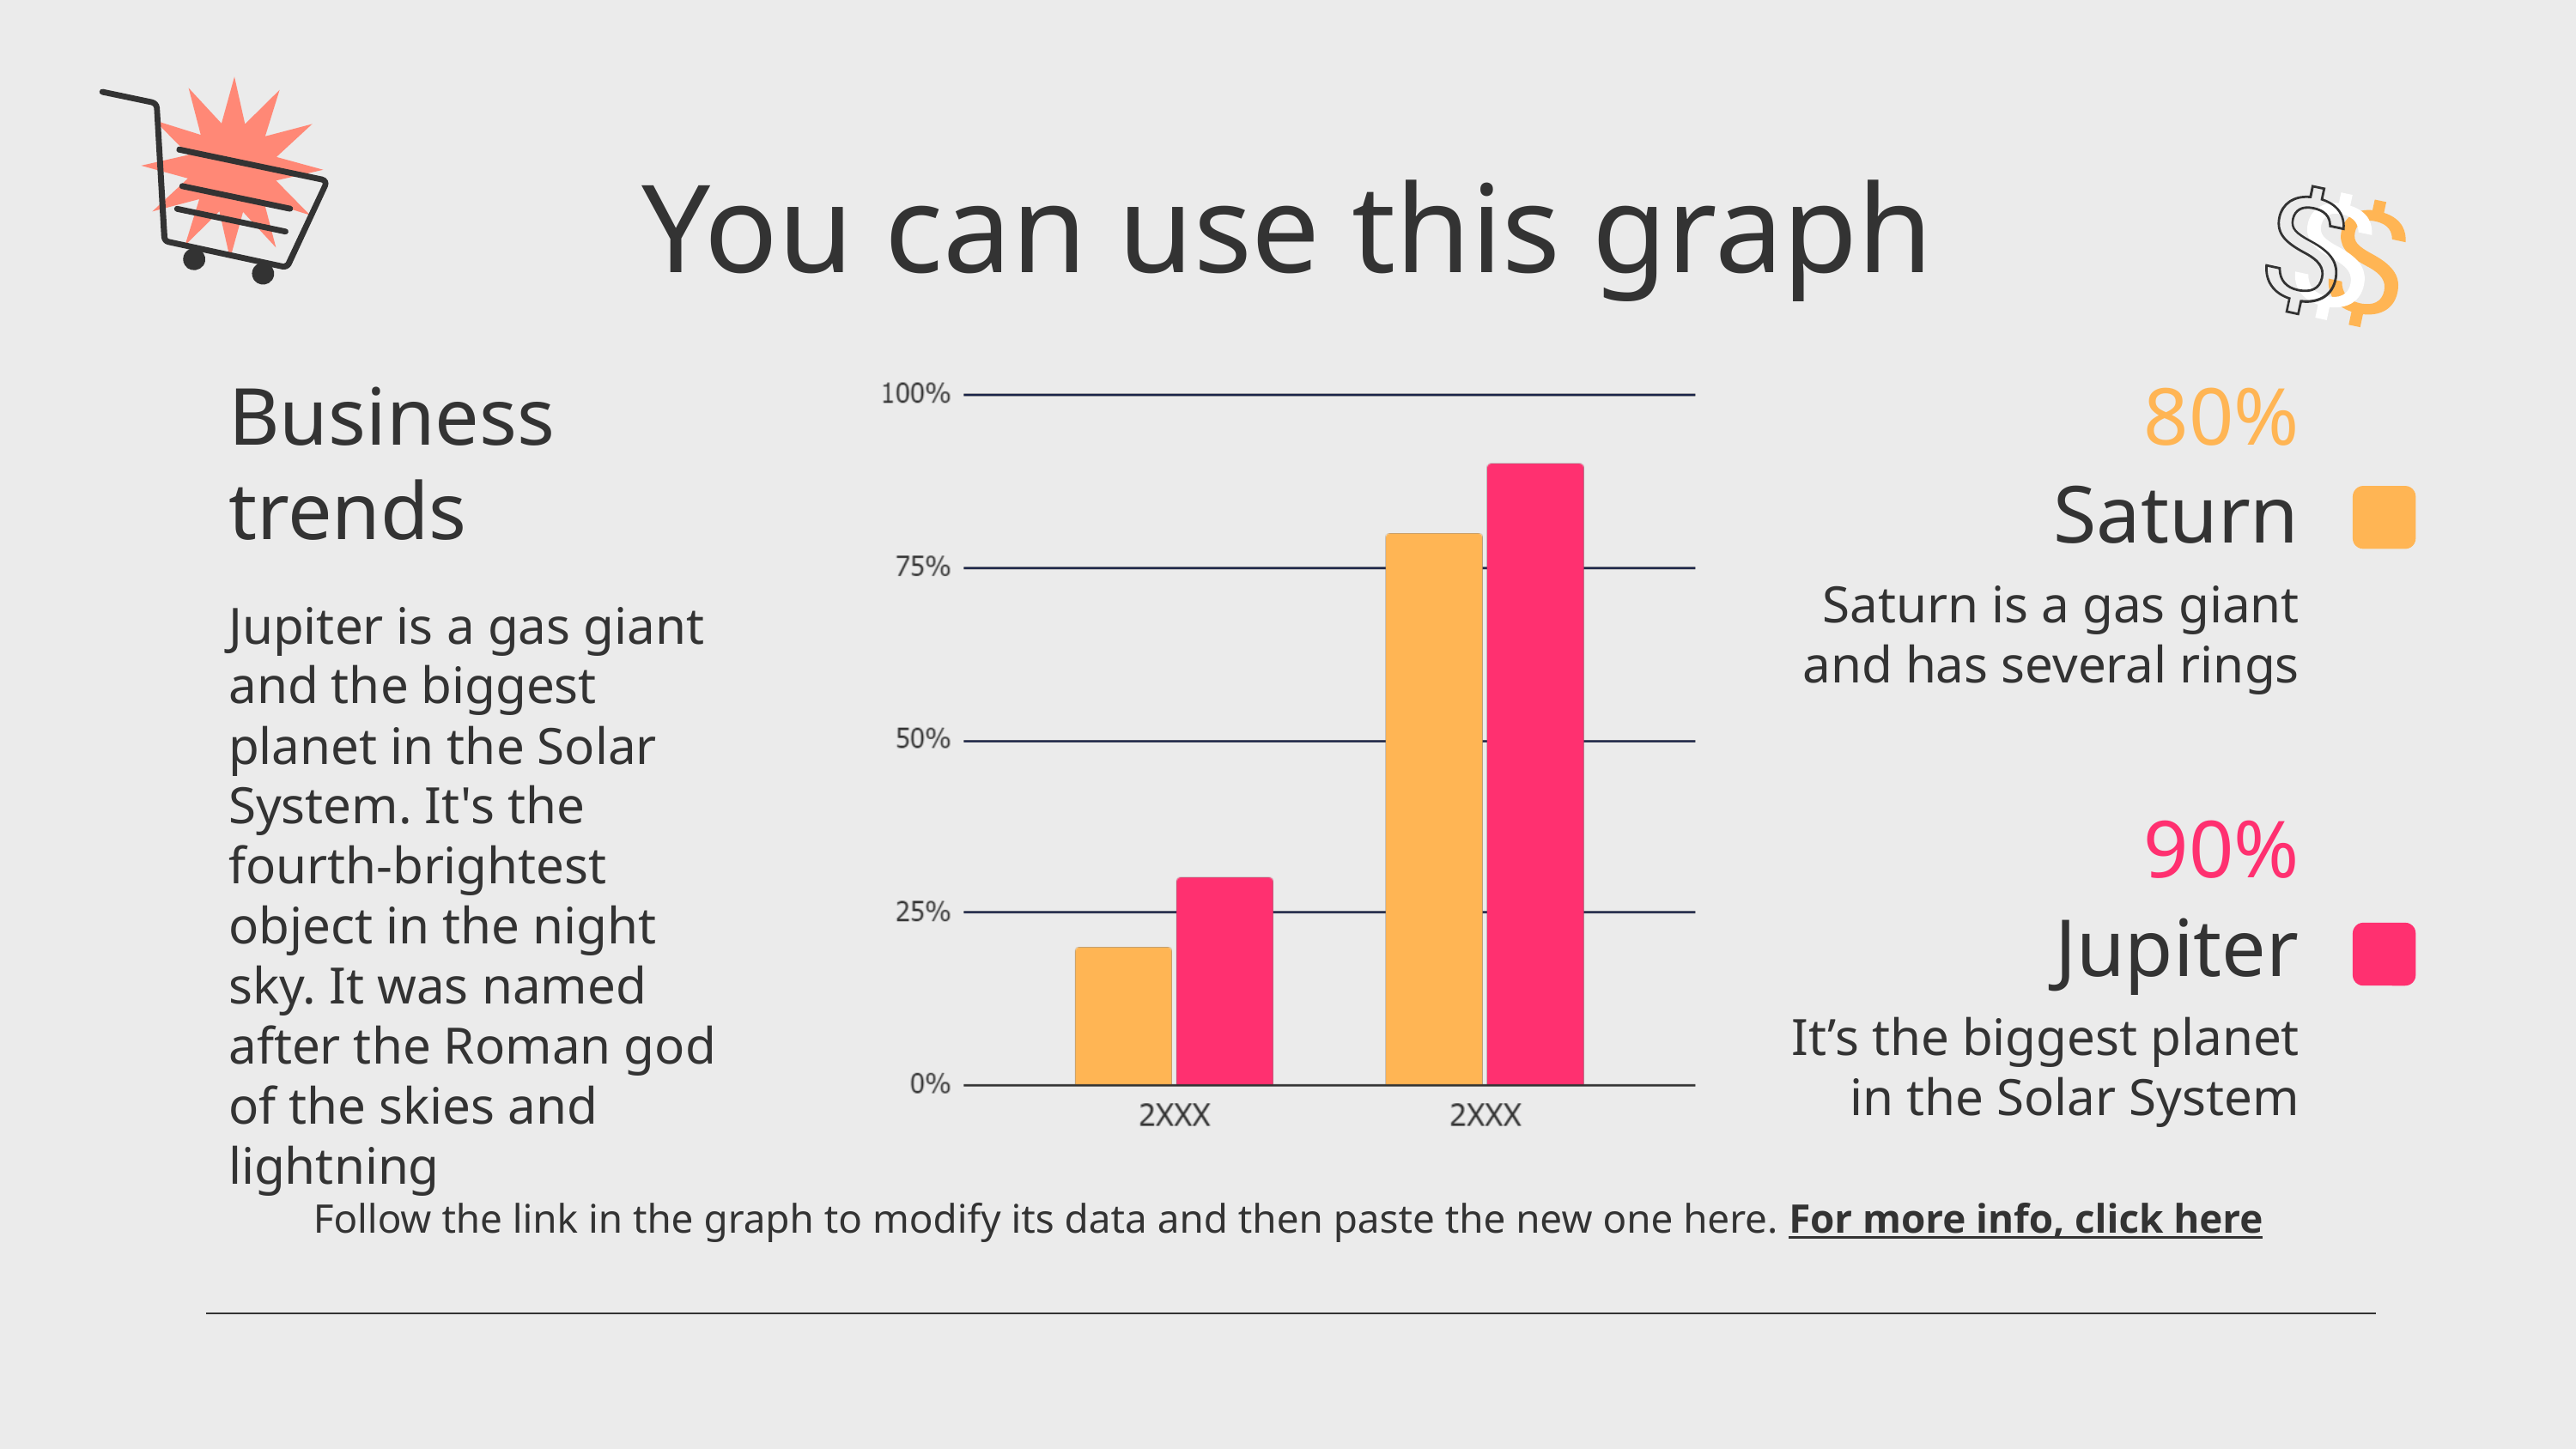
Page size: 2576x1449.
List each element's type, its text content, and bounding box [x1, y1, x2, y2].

text_box 80% [1751, 340, 2325, 443]
text_box Saturn is a gas giant and has several rings [1751, 546, 2325, 698]
text_box Jupiter [1751, 876, 2325, 979]
text_box [2352, 922, 2416, 986]
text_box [2268, 191, 2404, 323]
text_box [66, 60, 340, 294]
text_box Saturn [1751, 443, 2325, 546]
text_box 90% [1751, 773, 2325, 876]
text_box Business trends [203, 340, 778, 549]
picture [839, 340, 1737, 1175]
text_box It’s the biggest planet in the Solar System [1751, 979, 2325, 1131]
text_box [2352, 486, 2416, 549]
subtitle Follow the link in the graph to modify its data and then paste the new one here. For more info, click here [246, 1168, 2330, 1271]
text_box Jupiter is a gas giant and the biggest planet in the Solar System. It's the fourth-brightest object in the night sky. It was named after the Roman god of the skies and lightning [203, 567, 778, 1143]
title You can use this graph [344, 124, 2373, 287]
